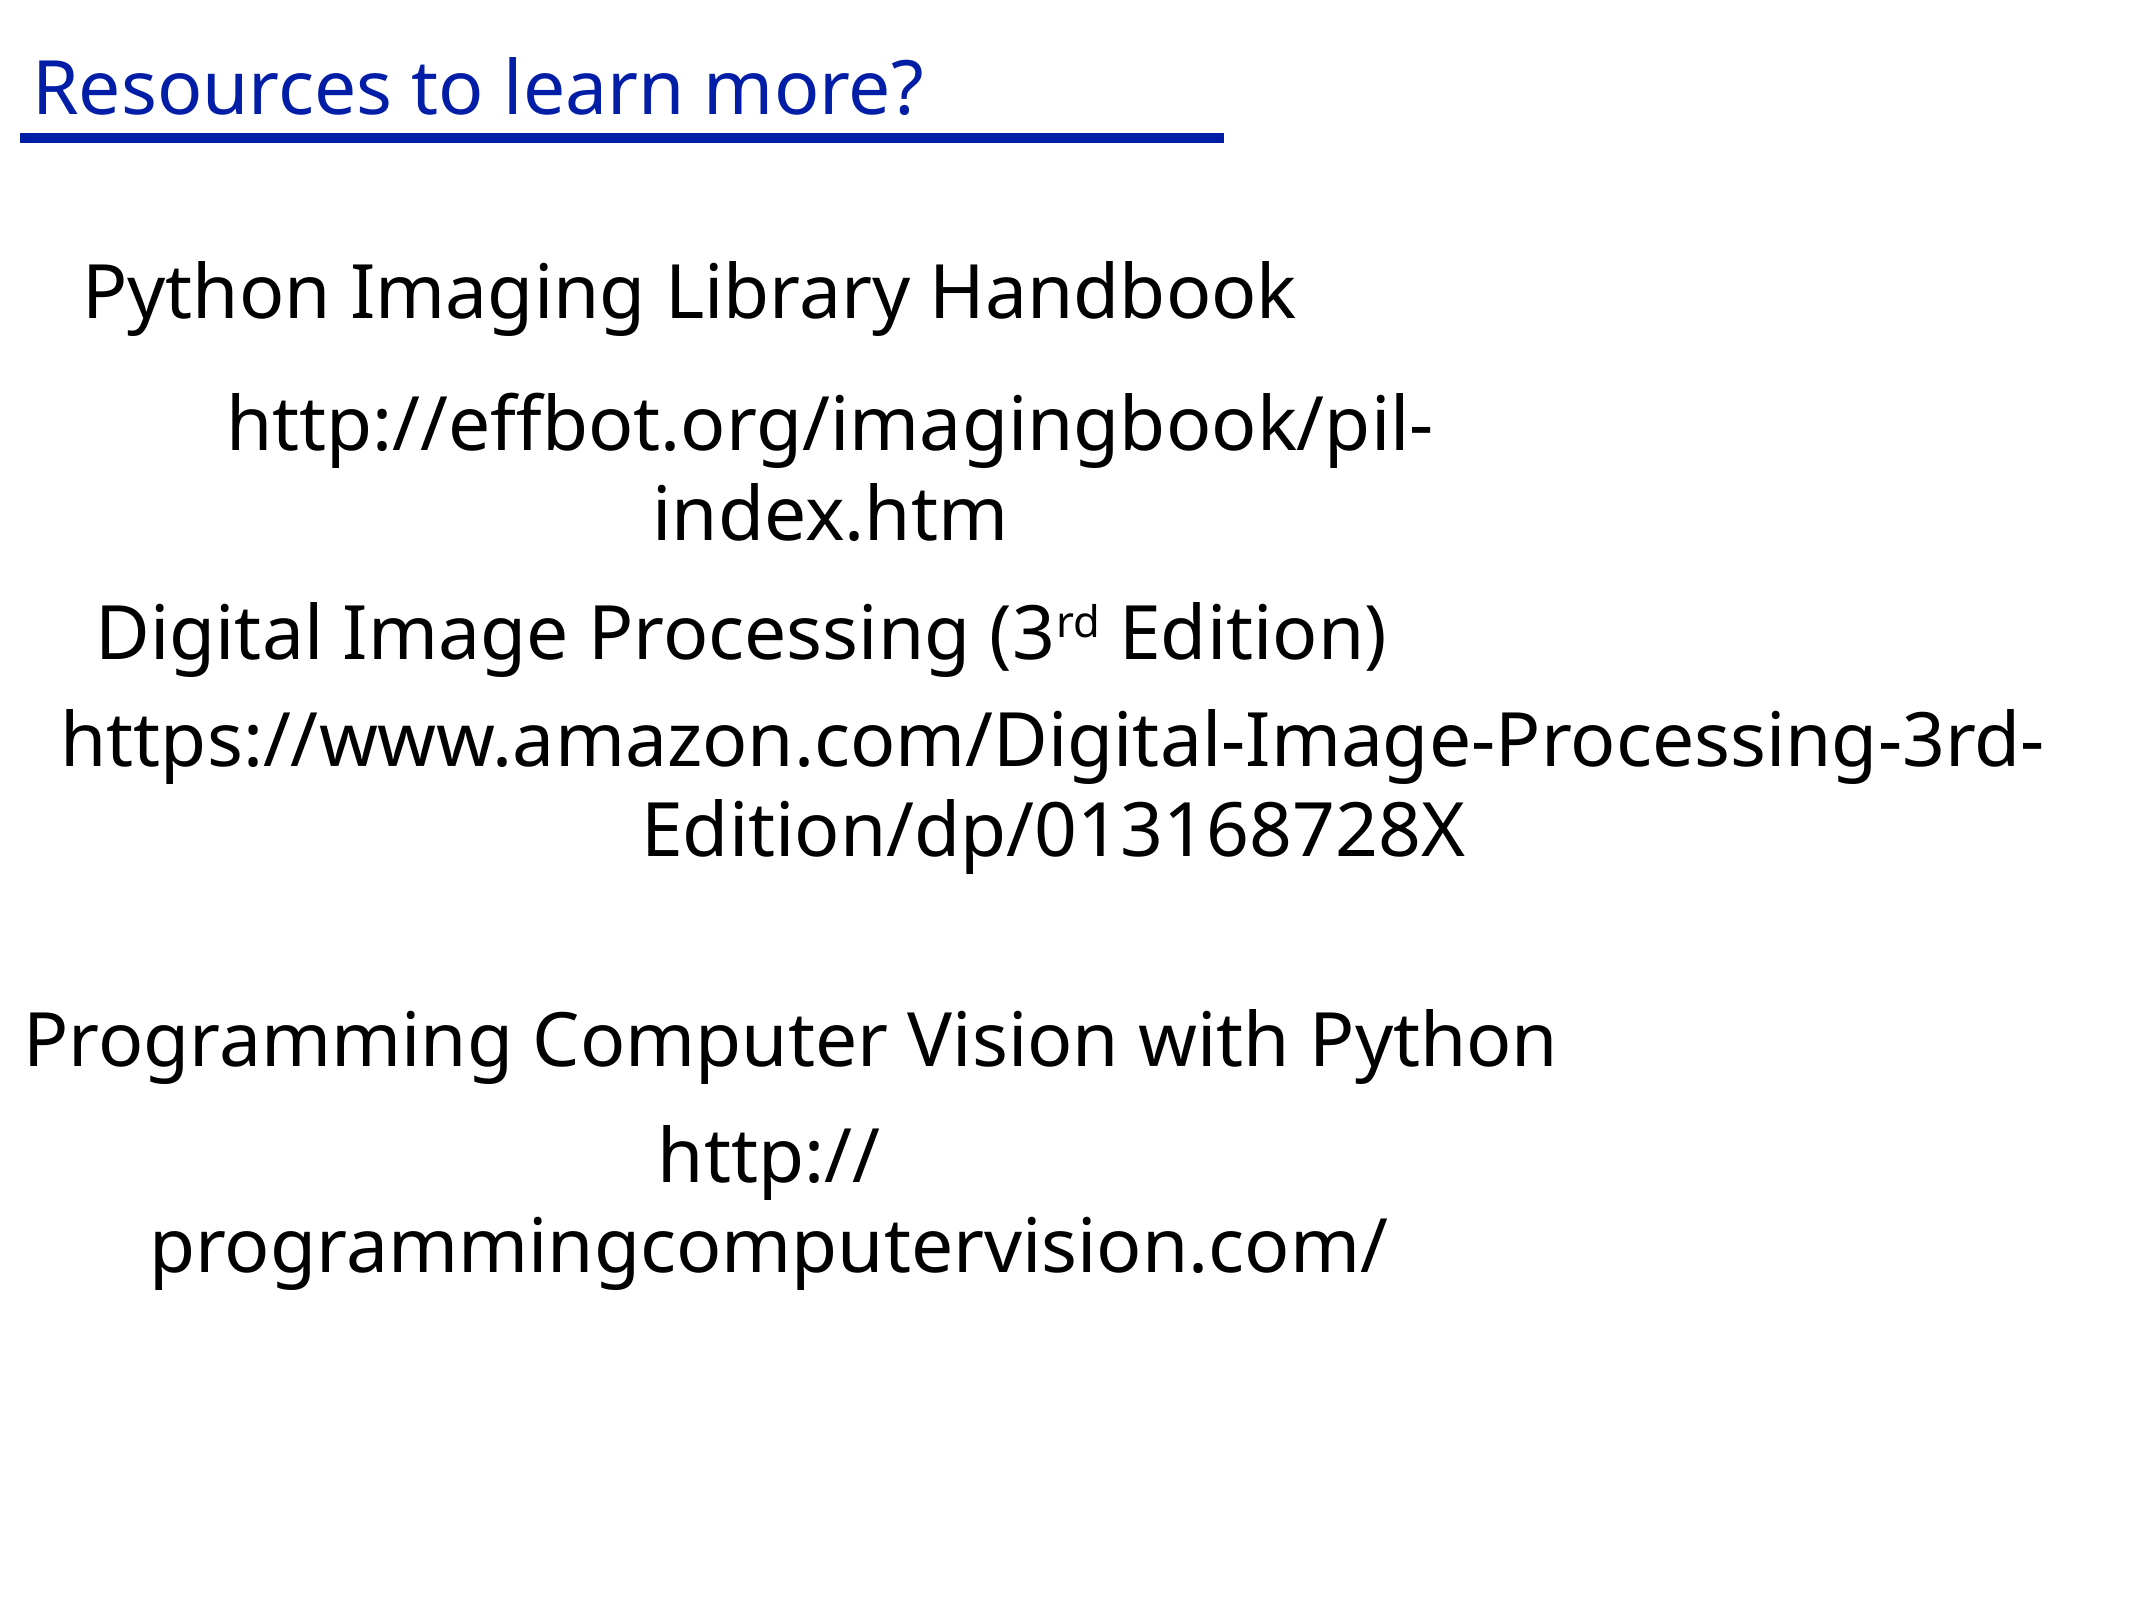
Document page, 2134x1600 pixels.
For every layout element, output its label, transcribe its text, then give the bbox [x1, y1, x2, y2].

text_box Resources to learn more? [23, 18, 1221, 138]
text_box Digital Image Processing (3rd Edition) [80, 577, 1402, 682]
text_box http://programmingcomputervision.com/ [52, 1099, 1486, 1295]
text_box http://effbot.org/imagingbook/pil-index.htm [94, 368, 1567, 564]
text_box https://www.amazon.com/Digital-Image-Processing-3rd-Edition/dp/013168728X [23, 683, 2084, 879]
text_box Python Imaging Library Handbook [67, 235, 1313, 341]
text_box Programming Computer Vision with Python [8, 984, 1575, 1089]
